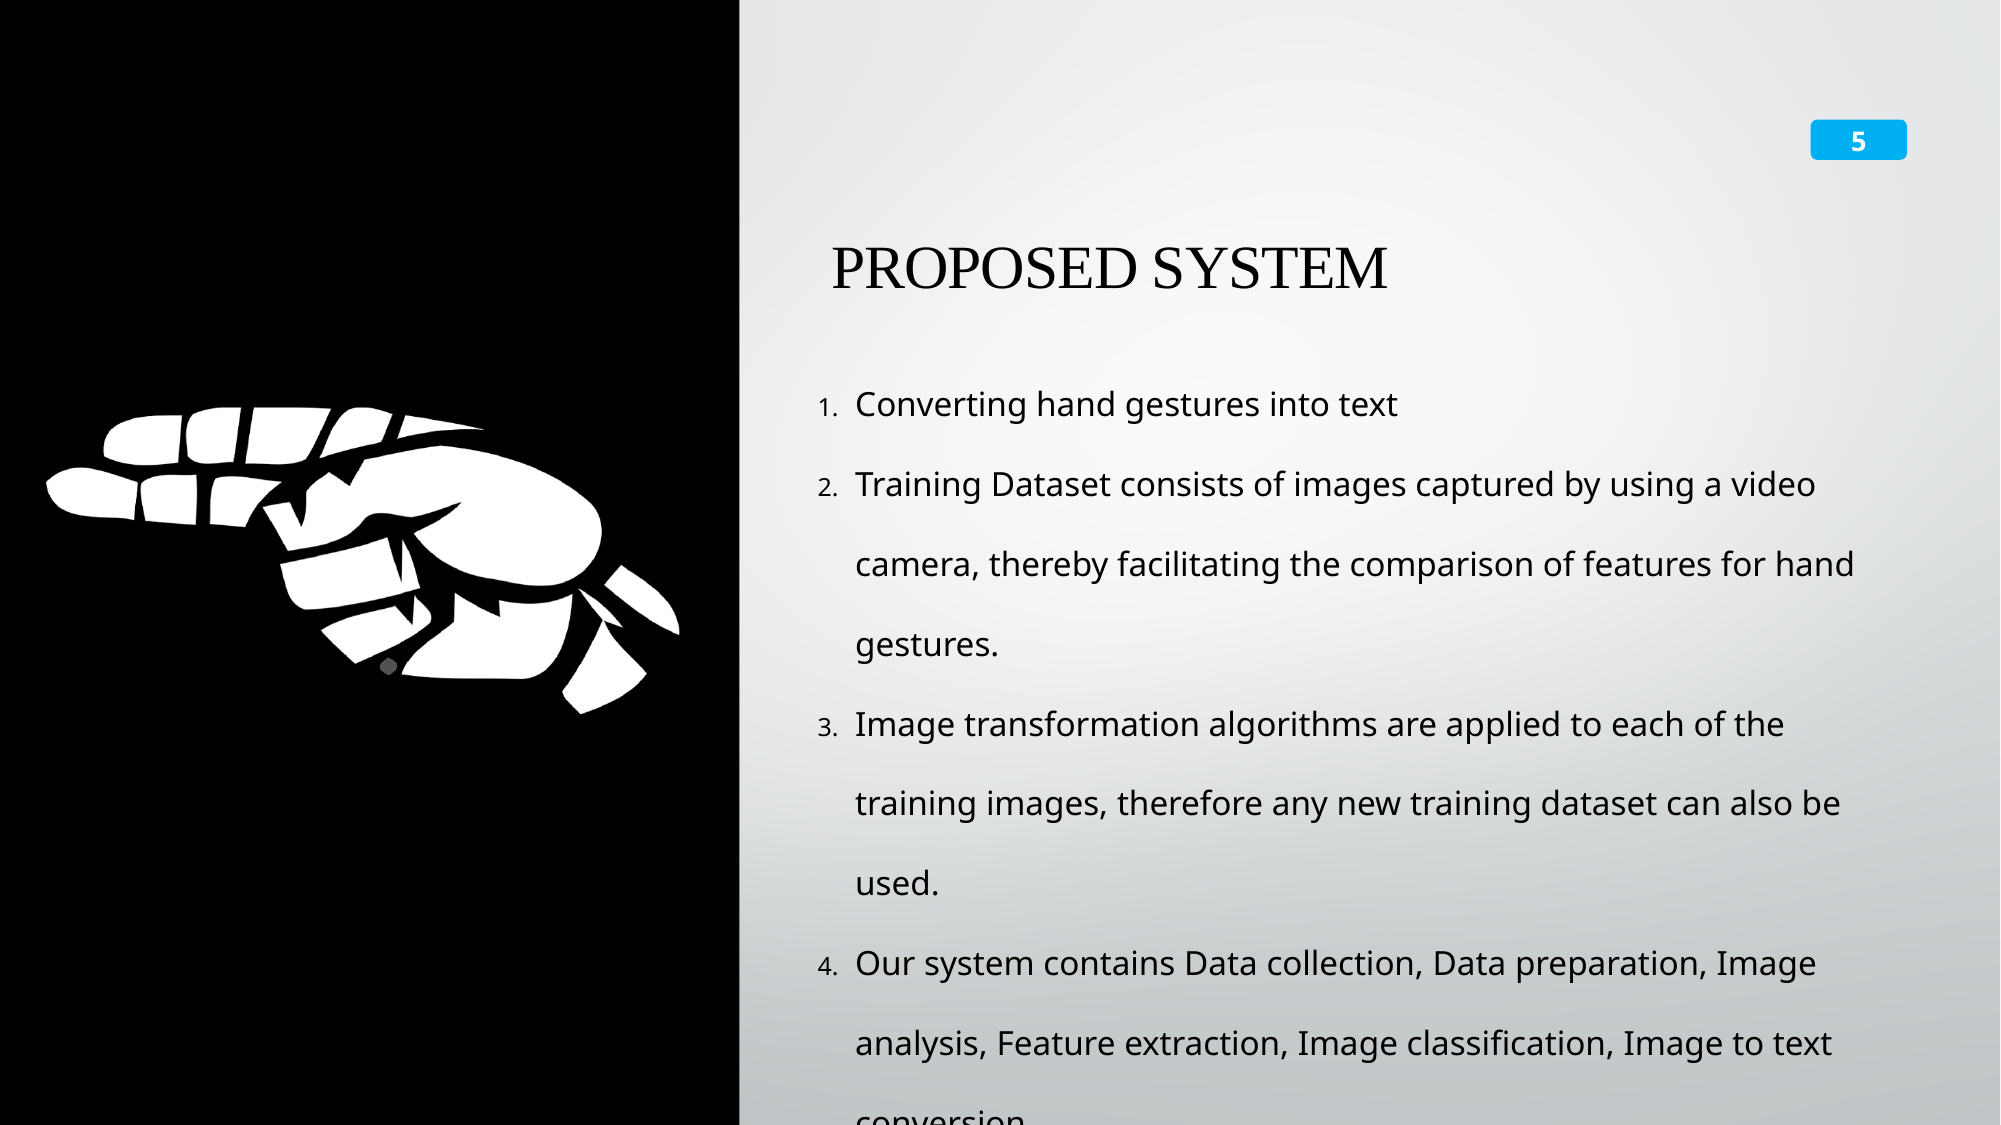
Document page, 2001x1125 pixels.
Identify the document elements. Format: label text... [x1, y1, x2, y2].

text_box Converting hand gestures into text Training Dataset consists of images captured by using a video camera, thereby facilitating the comparison of features for hand gestures. Image transformation algorithms are applied to each of the training images, therefore any new training dataset can also be used. Our system contains Data collection, Data preparation, Image analysis, Feature extraction, Image classification, Image to text conversion [802, 335, 1918, 1125]
title PROPOSED SYSTEM [802, 219, 1574, 309]
picture [0, 0, 740, 1125]
